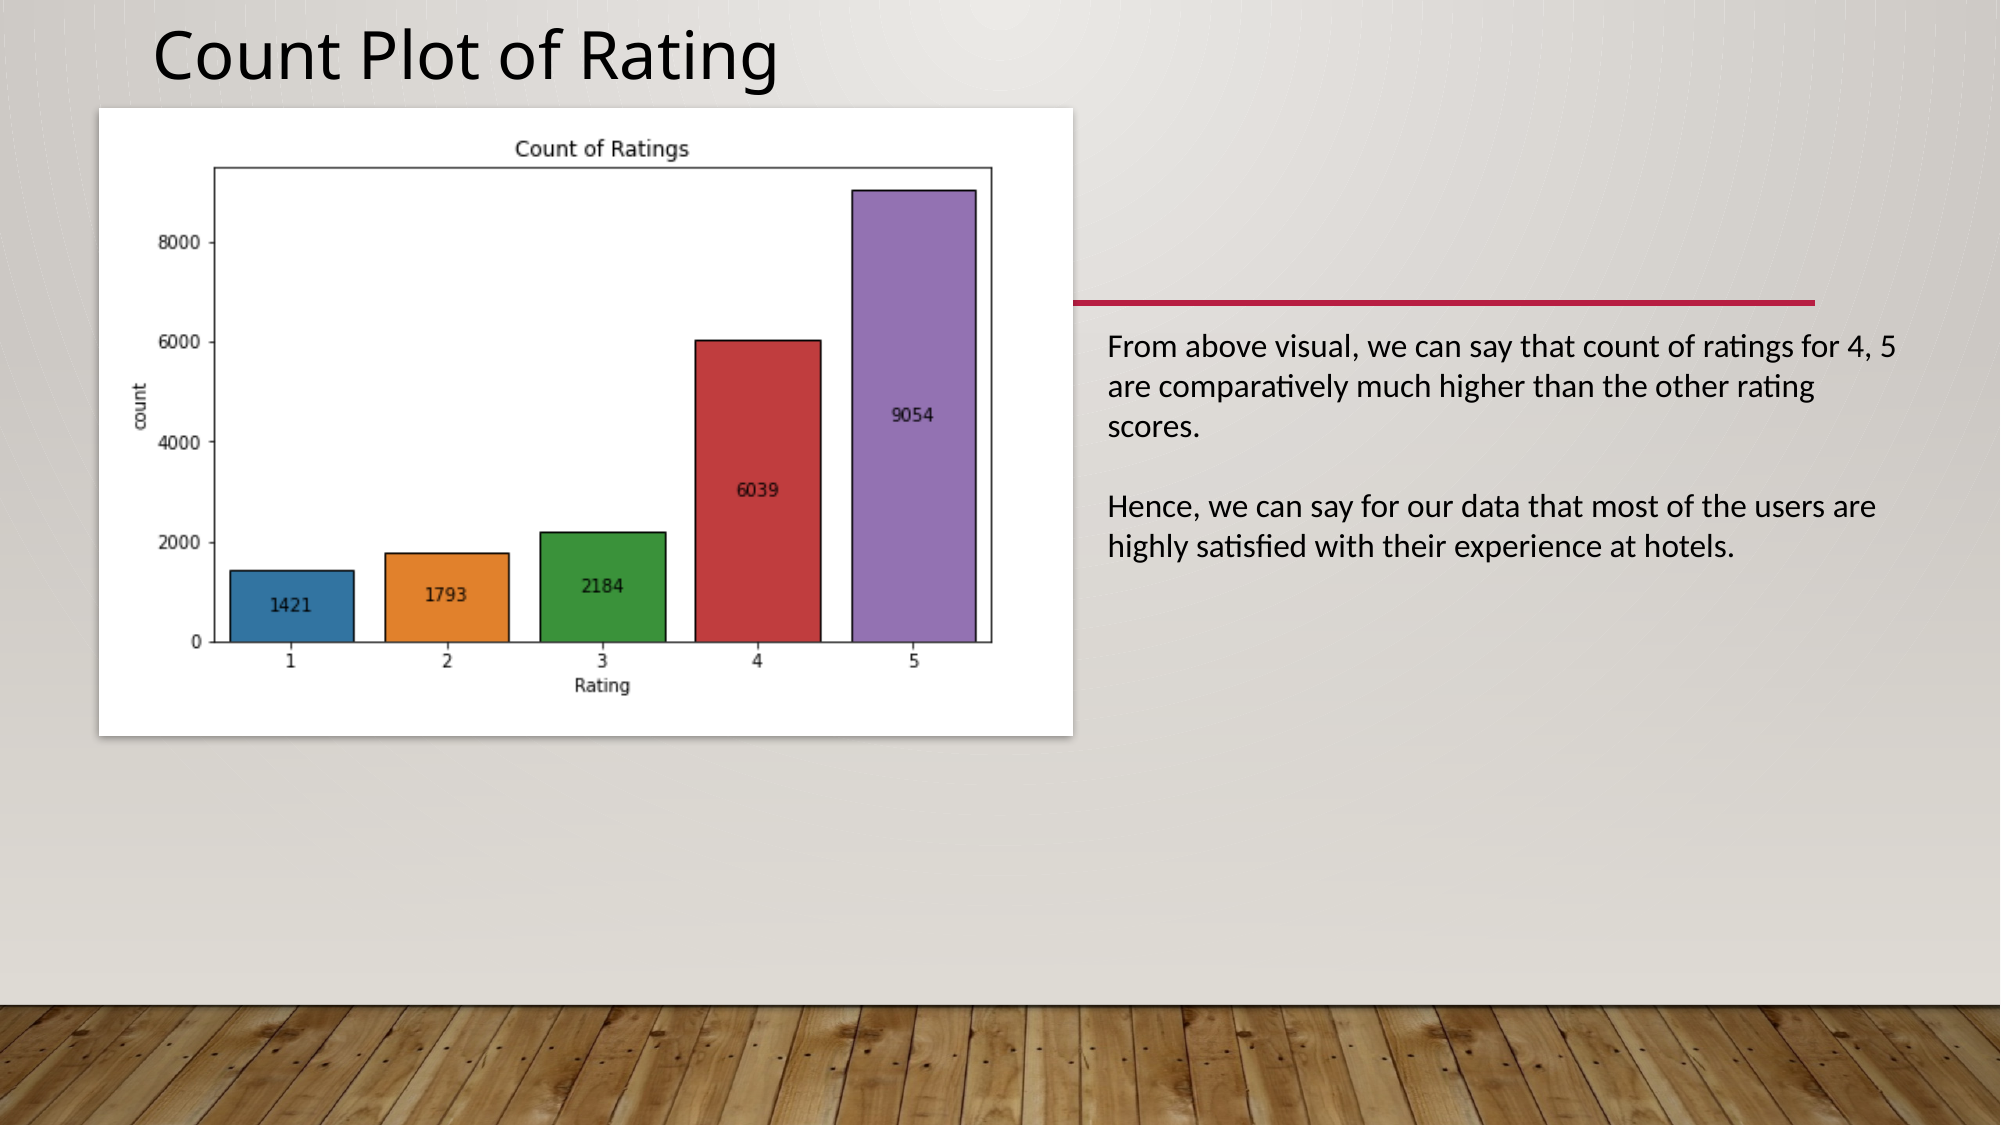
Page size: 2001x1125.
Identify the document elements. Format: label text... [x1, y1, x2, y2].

title Count Plot of Rating [137, 14, 1863, 232]
picture [112, 122, 1059, 722]
text_box From above visual, we can say that count of ratings for 4, 5 are comparatively much higher than the other rating scores. Hence, we can say for our data that most of the users are highly satisfied with their experience at hotels. [1092, 317, 1923, 572]
picture [0, 1005, 2000, 1125]
